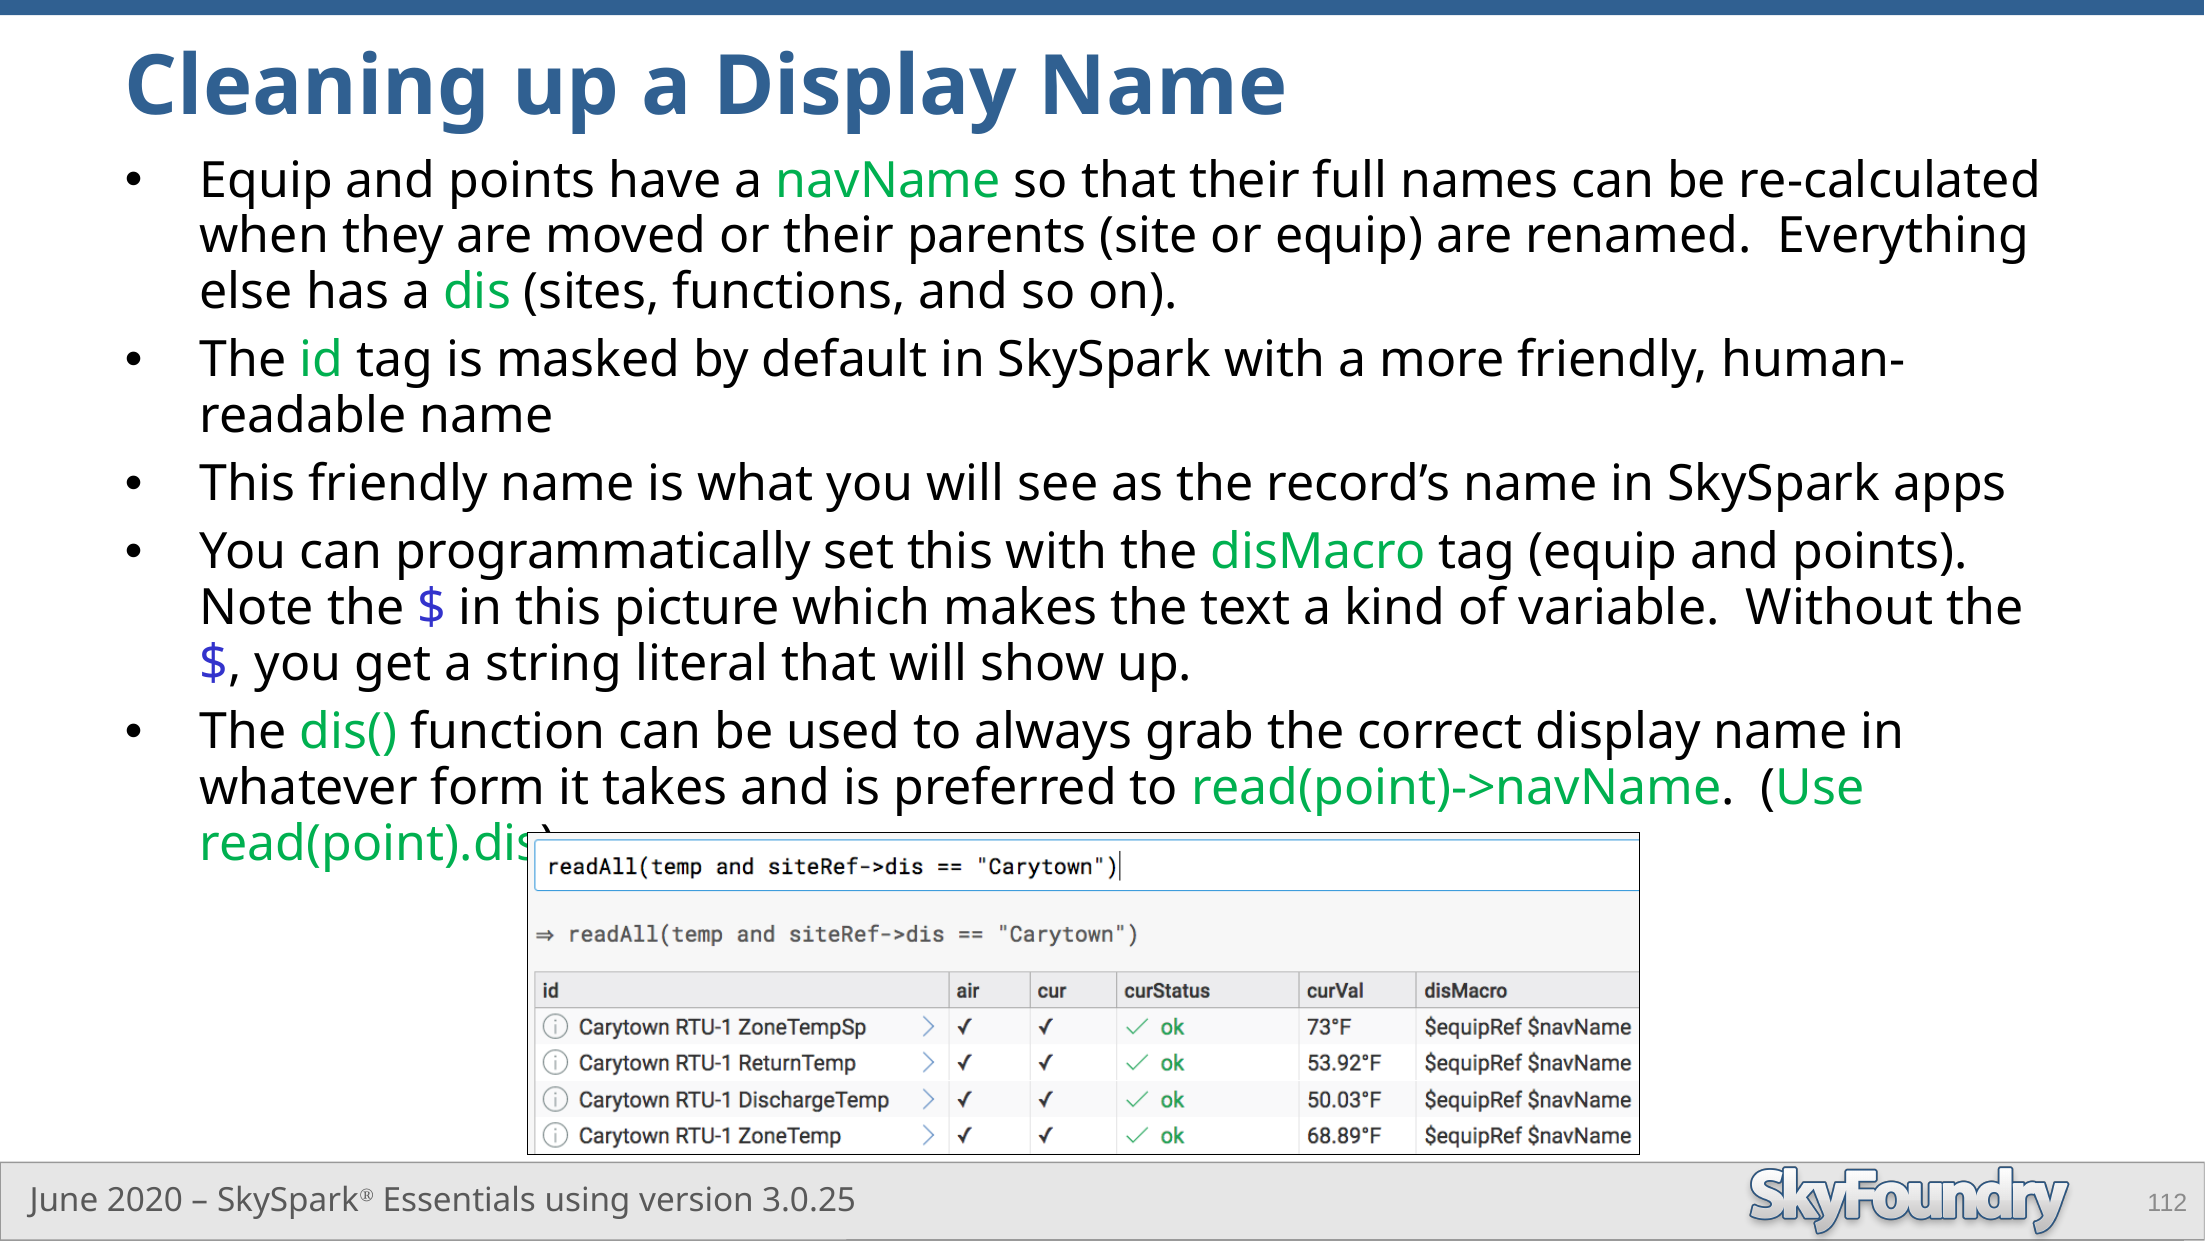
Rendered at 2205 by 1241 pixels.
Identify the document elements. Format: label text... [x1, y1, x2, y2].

list Equip and points have a navName so that their full names can be re-calculated when they are moved or their parents (site or equip) are renamed. Everything else has a dis (sites, functions, and so on). The id tag is masked by default in SkySpark with a more friendly, human-readable name This friendly name is what you will see as the record’s name in SkySpark apps You can programmatically set this with the disMacro tag (equip and points). Note the $ in this picture which makes the text a kind of variable. Without the $, you get a string literal that will show up. The dis() function can be used to always grab the correct display name in whatever form it takes and is preferred to read(point)->navName. (Use read(point).dis). [110, 145, 2094, 1034]
slide_number 112 [1706, 1170, 2203, 1236]
picture [527, 832, 1640, 1156]
title Cleaning up a Display Name [110, 32, 2094, 141]
picture [1739, 1145, 2076, 1170]
picture [1739, 1236, 2076, 1241]
